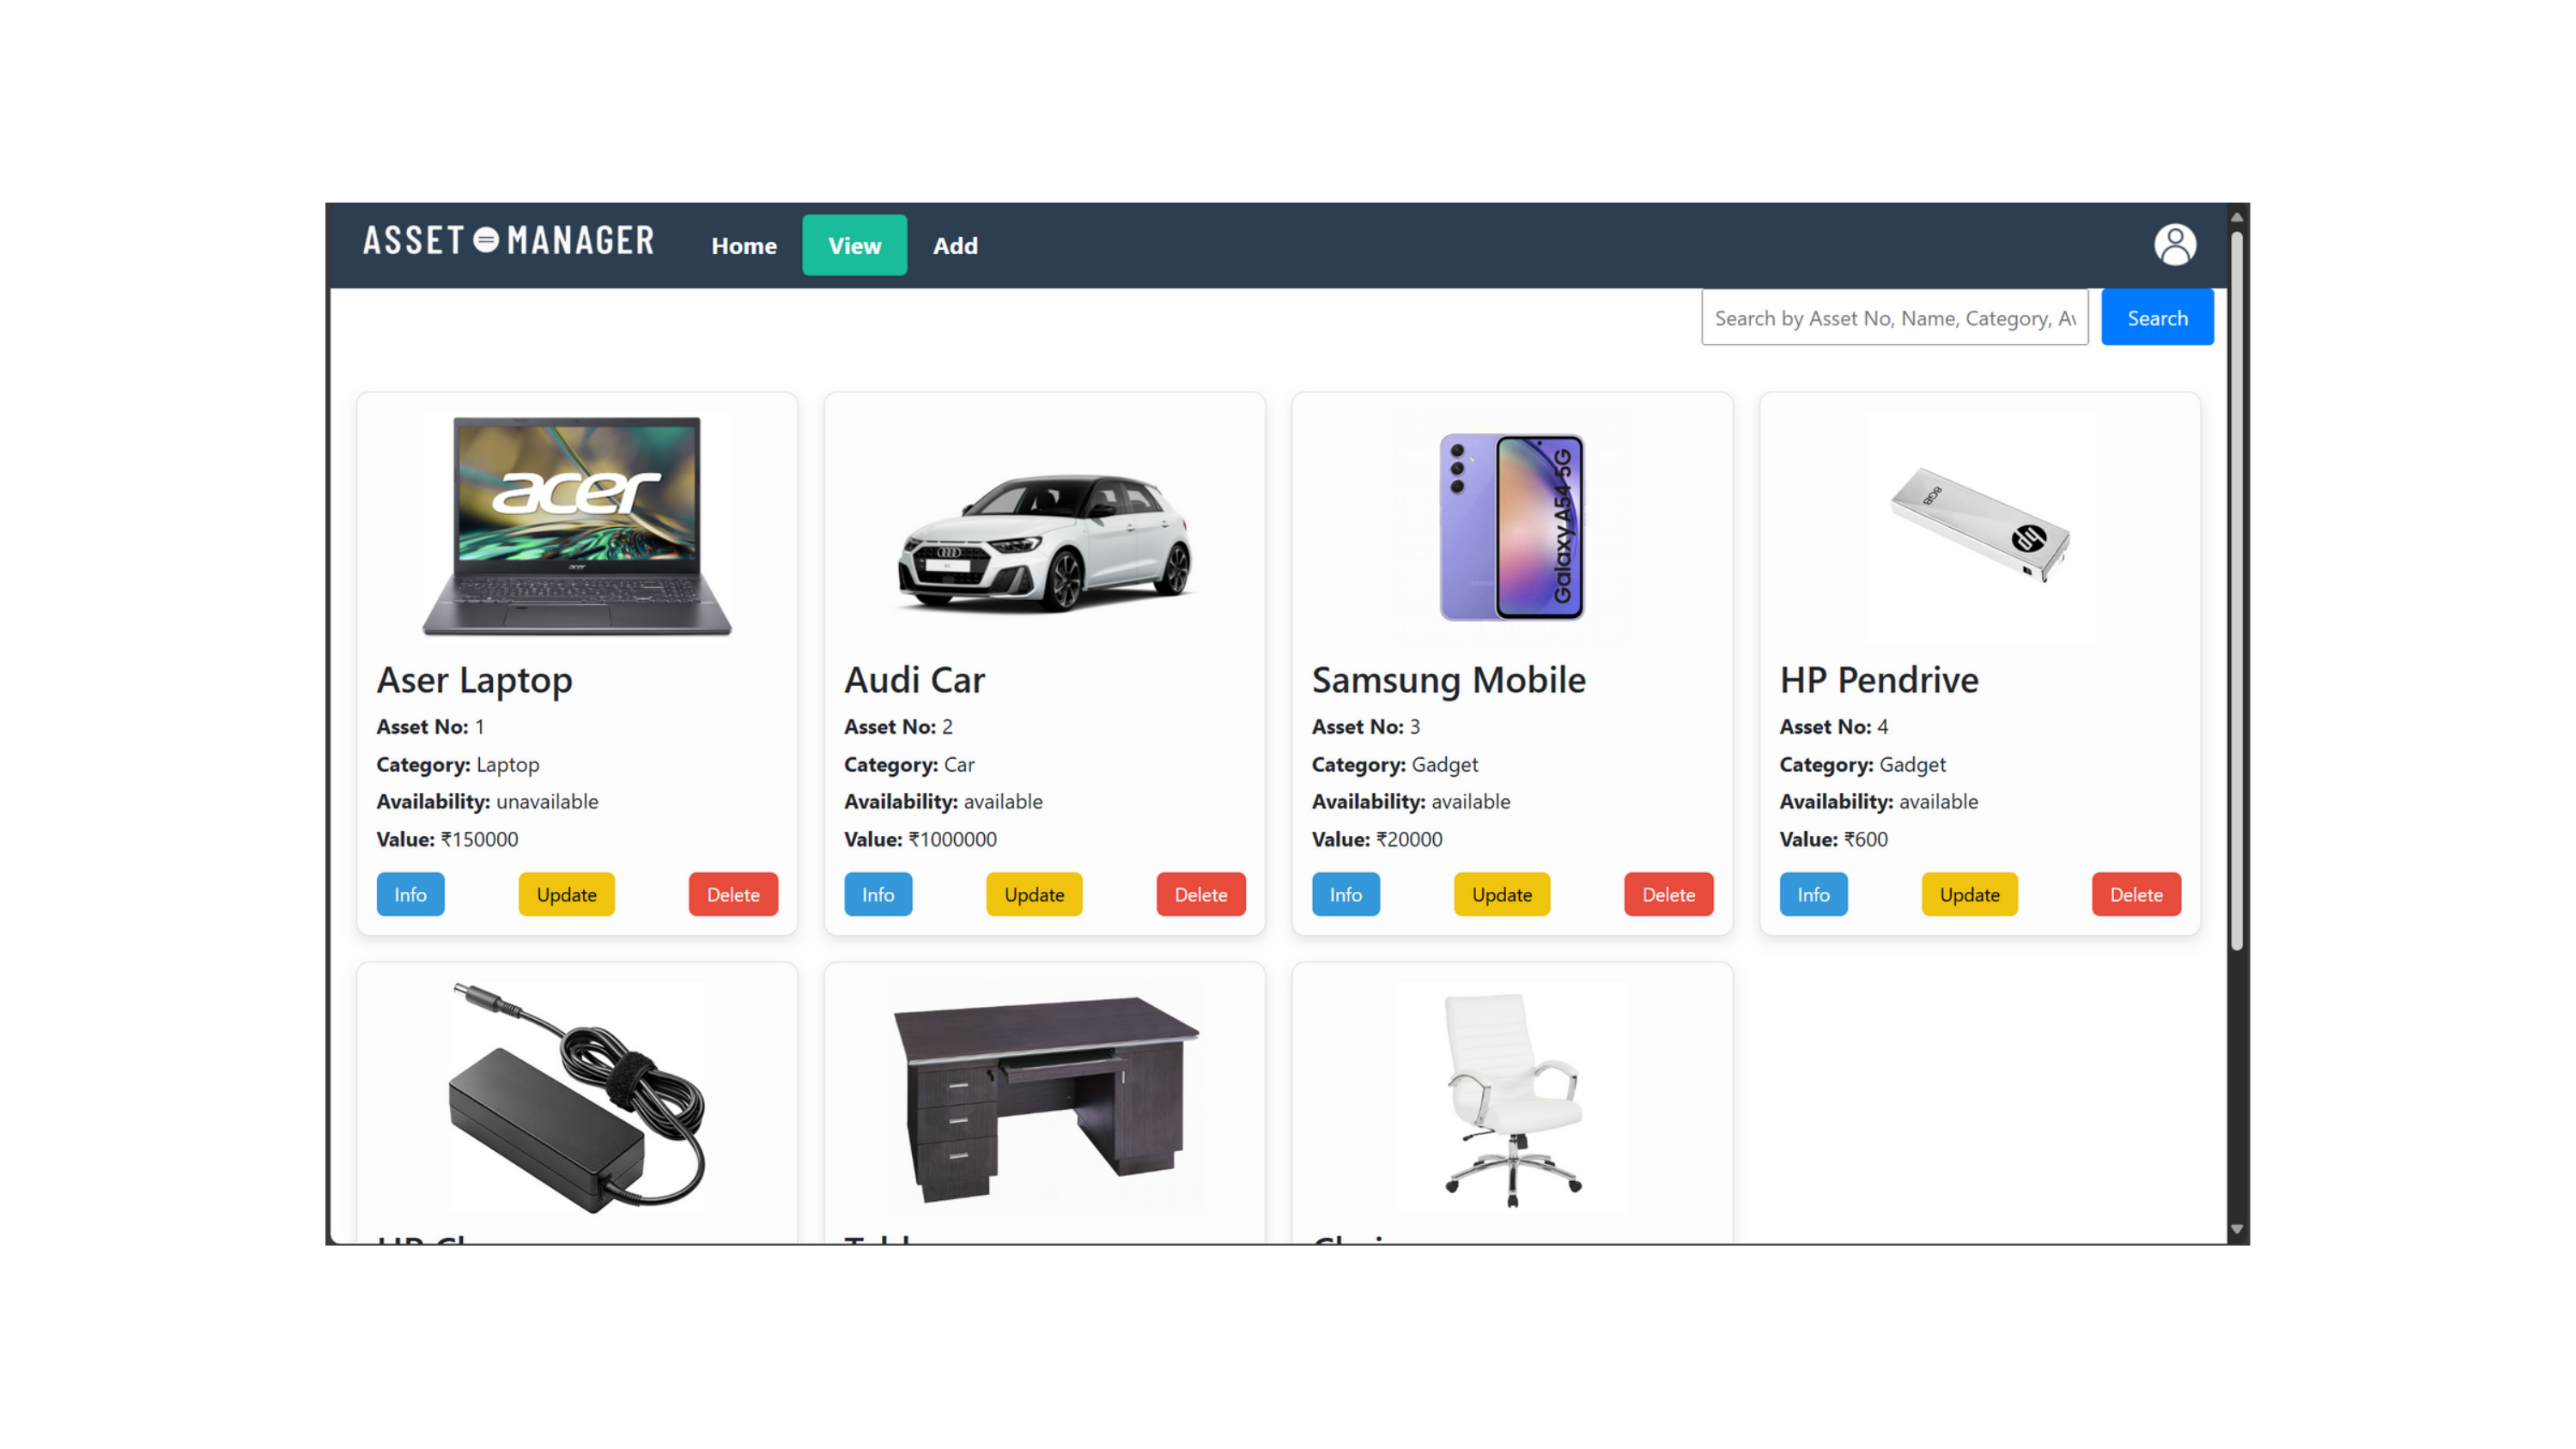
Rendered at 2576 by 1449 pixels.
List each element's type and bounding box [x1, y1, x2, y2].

text_box [325, 203, 2251, 1246]
